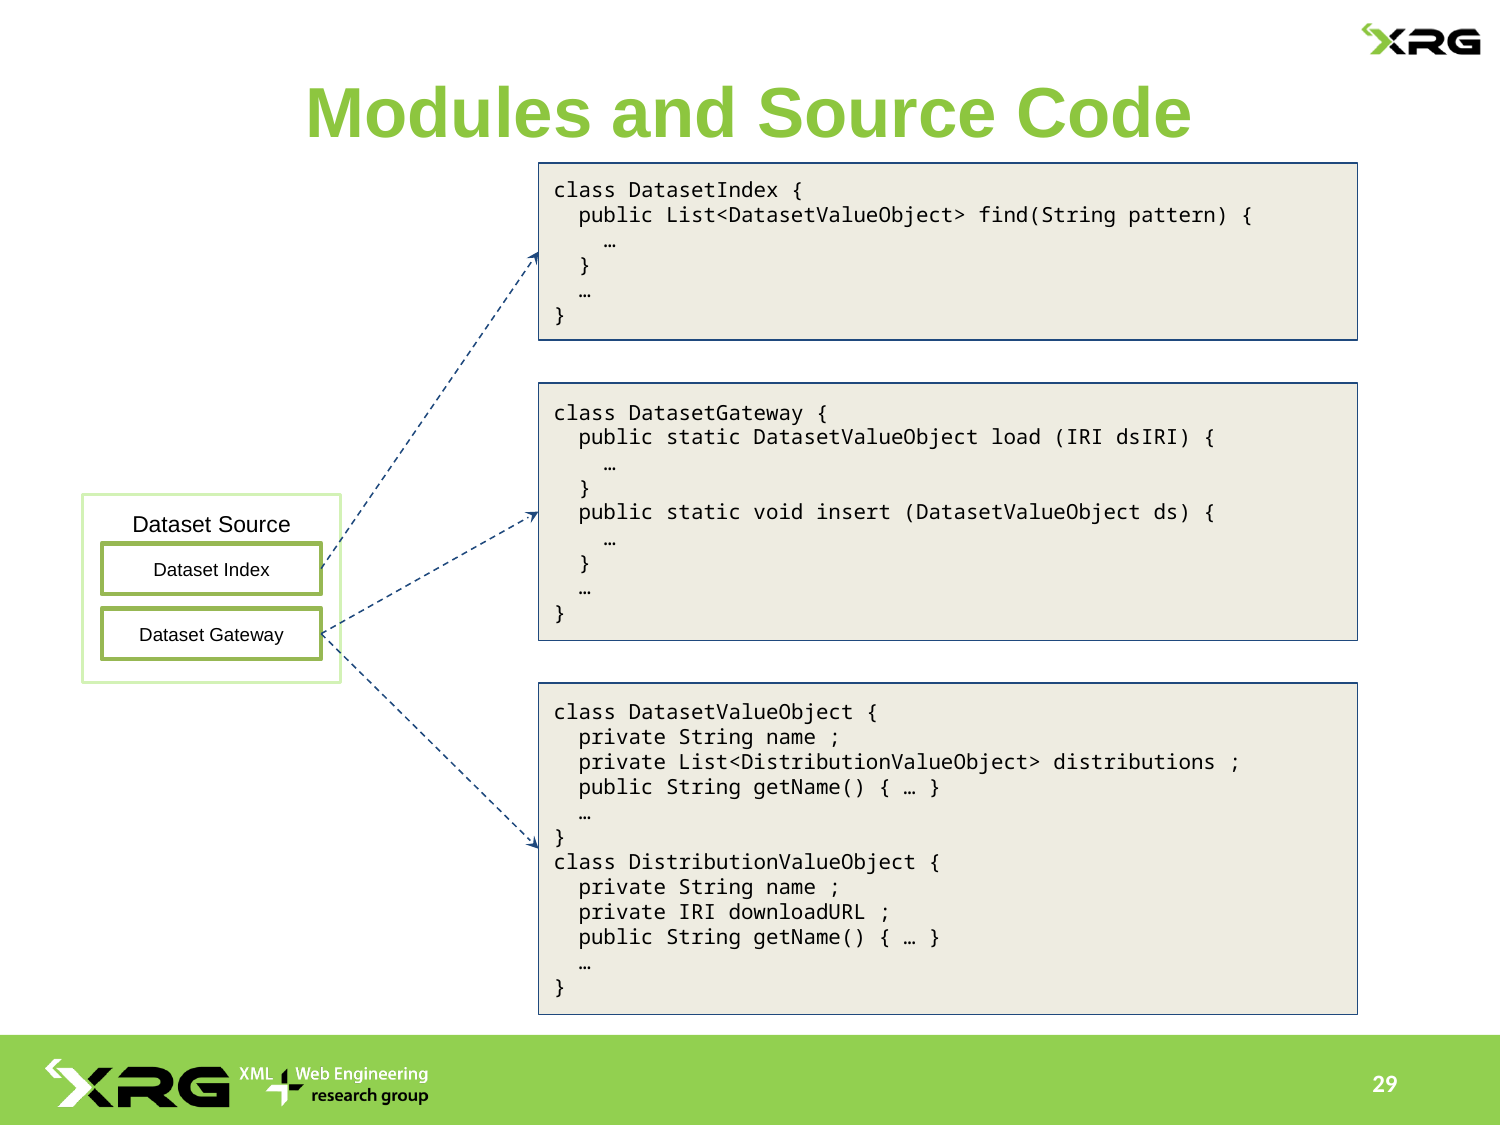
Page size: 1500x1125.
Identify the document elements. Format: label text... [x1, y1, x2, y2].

picture [1357, 19, 1483, 60]
slide_number 29 [1357, 1034, 1483, 1125]
picture [37, 1054, 435, 1111]
text_box Dataset Gateway [101, 608, 315, 660]
title Modules and Source Code [75, 45, 1425, 173]
text_box class DatasetGateway { public static DatasetValueObject load (IRI dsIRI) { … } public static void insert (DatasetValueObject ds) { … } … } [544, 382, 1358, 641]
text_box Dataset Source [82, 494, 315, 683]
text_box class DatasetValueObject { private String name ; private List<DistributionValueObject> distributions ; public String getName() { … } … } class DistributionValueObject { private String name ; private IRI downloadURL ; public String getName() { … } … } [538, 682, 1358, 1015]
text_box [320, 251, 539, 510]
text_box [320, 633, 539, 849]
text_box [320, 511, 539, 633]
text_box class DatasetIndex { public List<DatasetValueObject> find(String pattern) { … } … } [538, 162, 1358, 341]
text_box Dataset Index [101, 543, 315, 595]
